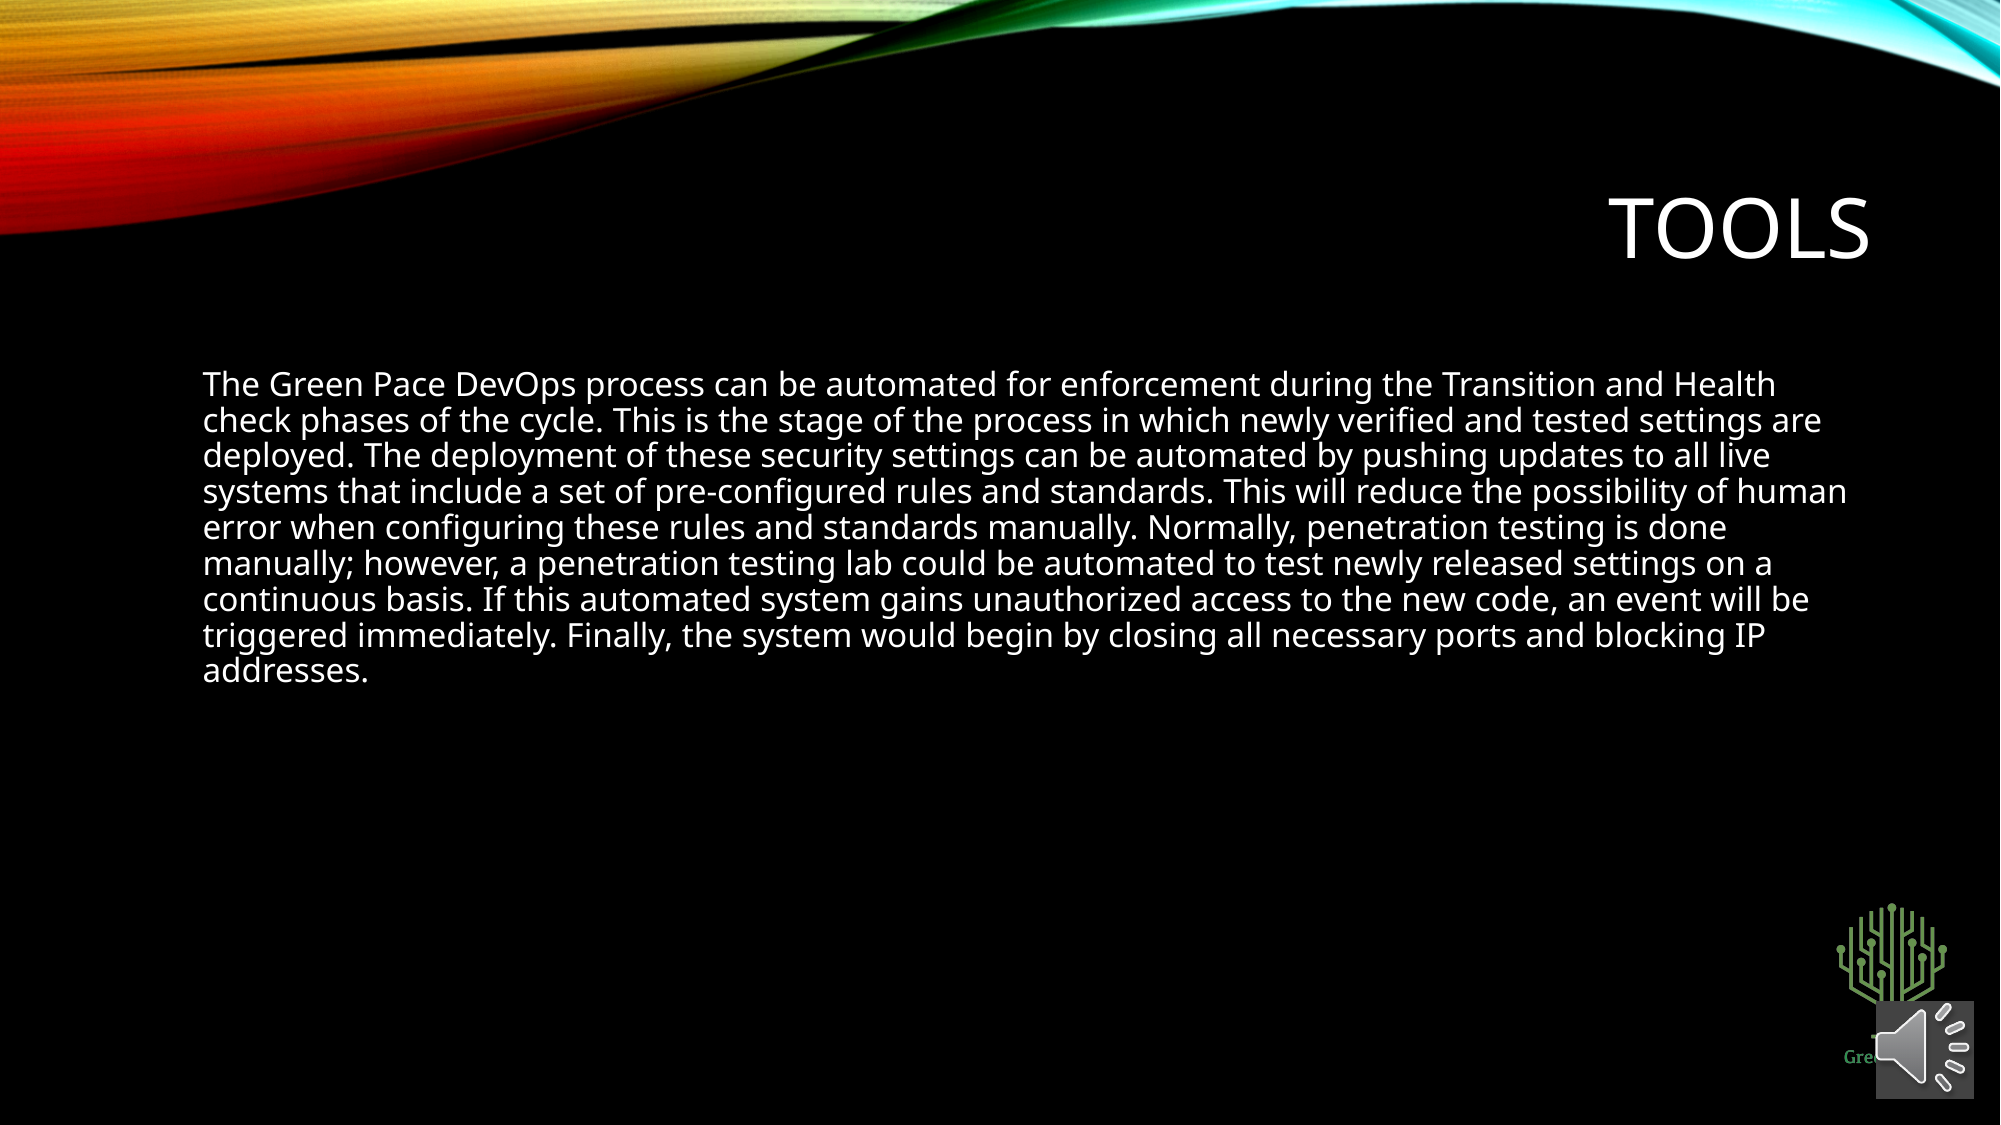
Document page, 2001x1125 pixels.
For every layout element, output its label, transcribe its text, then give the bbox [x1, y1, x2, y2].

picture [1817, 892, 1976, 1101]
list The Green Pace DevOps process can be automated for enforcement during the Transition and Health check phases of the cycle. This is the stage of the process in which newly verified and tested settings are deployed. The deployment of these security settings can be automated by pushing updates to all live systems that include a set of pre-configured rules and standards. This will reduce the possibility of human error when configuring these rules and standards manually. Normally, penetration testing is done manually; however, a penetration testing lab could be automated to test newly released settings on a continuous basis. If this automated system gains unauthorized access to the new code, an event will be triggered immediately. Finally, the system would begin by closing all necessary ports and blocking IP addresses. [112, 360, 1888, 1021]
title TOOLS [474, 125, 1888, 338]
picture [0, 0, 2000, 237]
